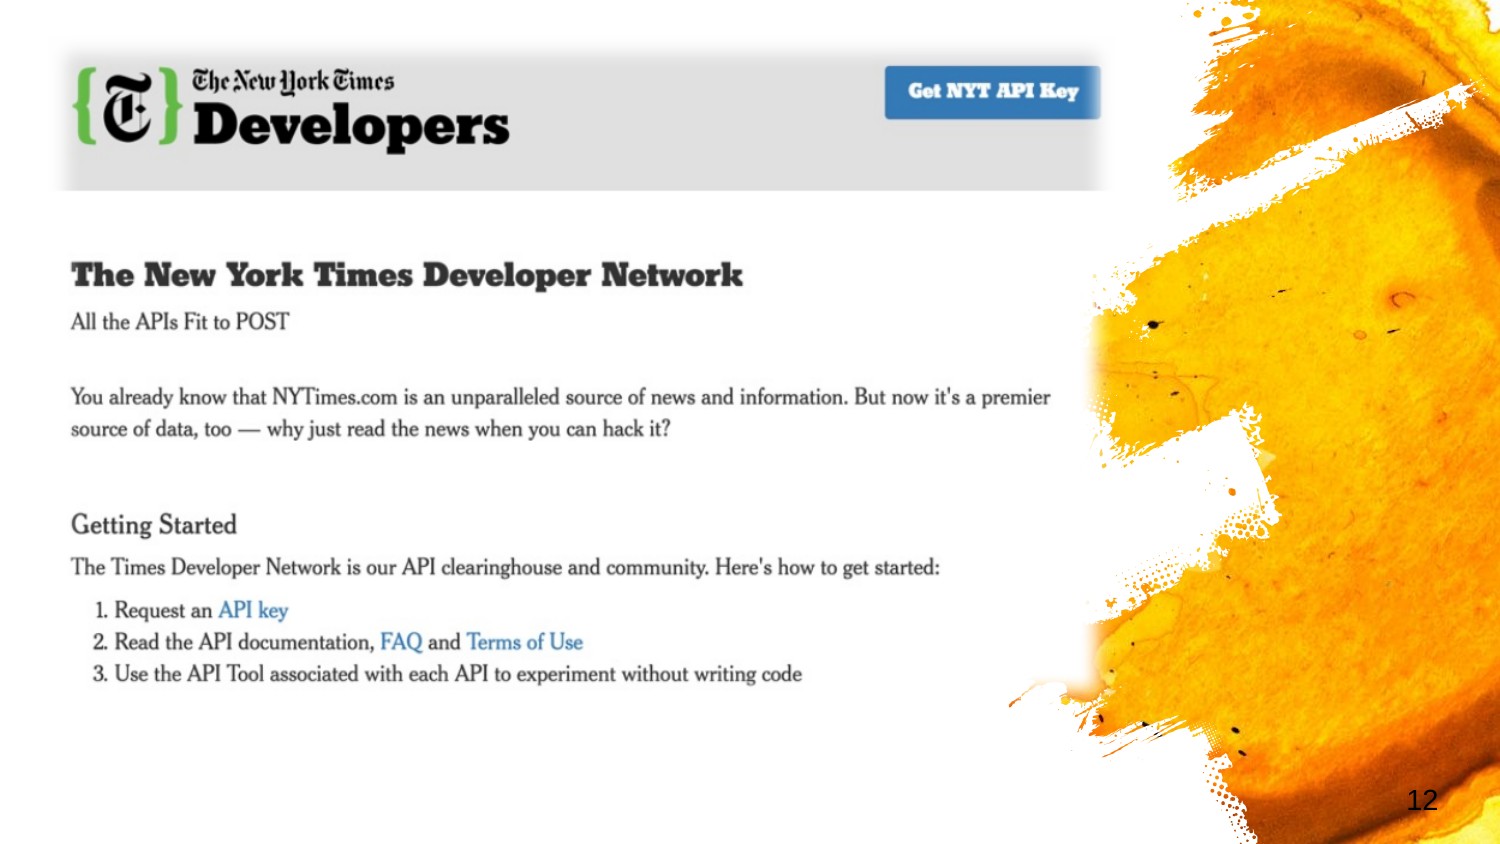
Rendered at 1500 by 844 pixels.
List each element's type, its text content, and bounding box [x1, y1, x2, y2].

slide_number 12 [1391, 766, 1482, 832]
picture [0, 0, 1500, 844]
